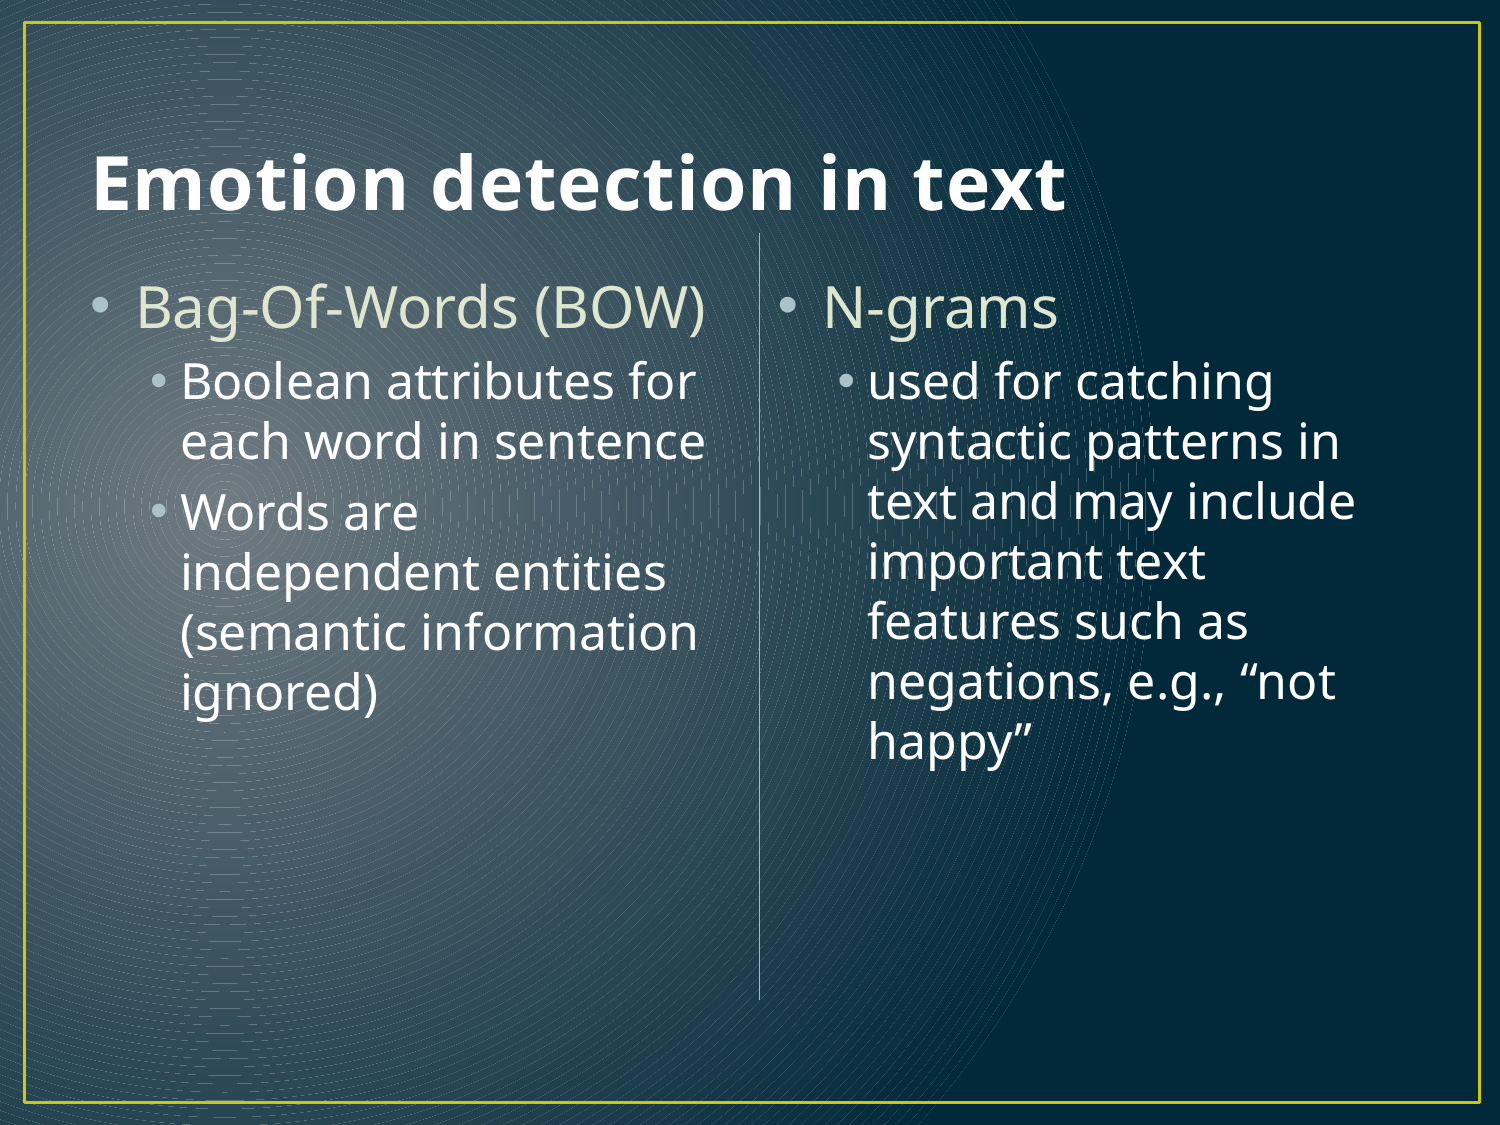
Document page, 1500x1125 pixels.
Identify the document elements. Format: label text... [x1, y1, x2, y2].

title Emotion detection in text [75, 45, 1425, 233]
list Bag-Of-Words (BOW) Boolean attributes for each word in sentence Words are independent entities (semantic information ignored) [75, 262, 738, 1005]
list N-grams used for catching syntactic patterns in text and may include important text features such as negations, e.g., “not happy” [762, 262, 1425, 1005]
